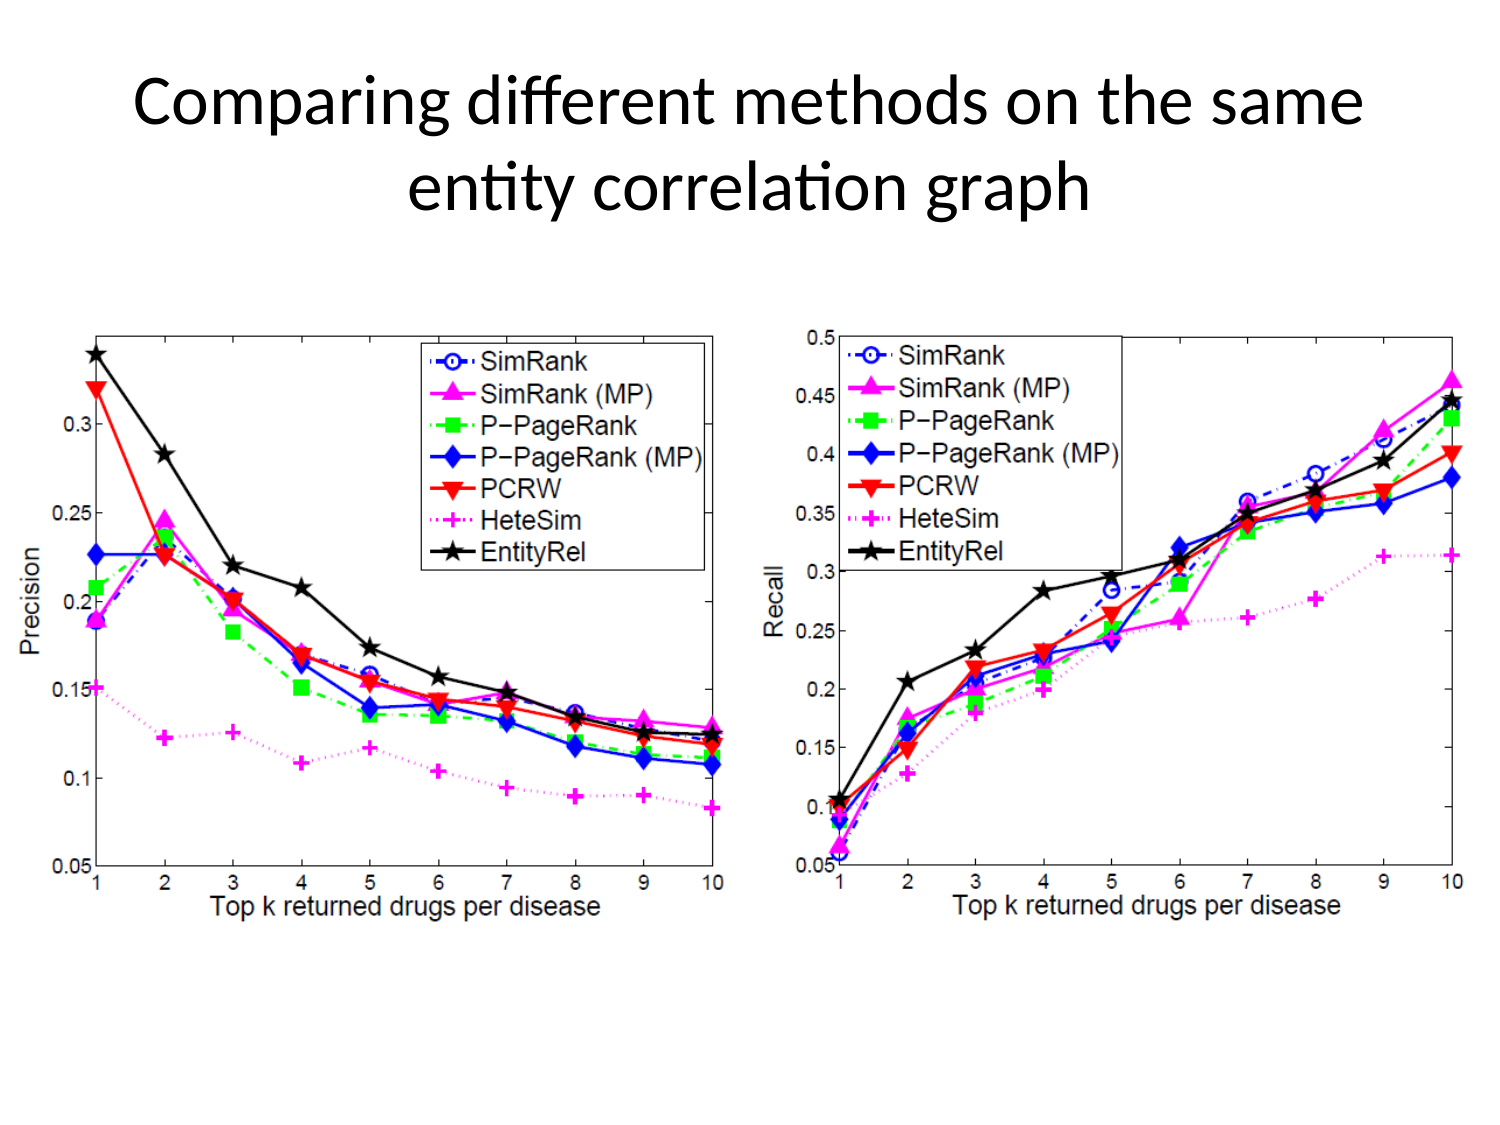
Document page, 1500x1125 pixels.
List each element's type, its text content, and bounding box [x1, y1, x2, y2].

picture [8, 316, 732, 926]
picture [753, 324, 1476, 926]
title Comparing different methods on the same entity correlation graph [75, 45, 1425, 233]
